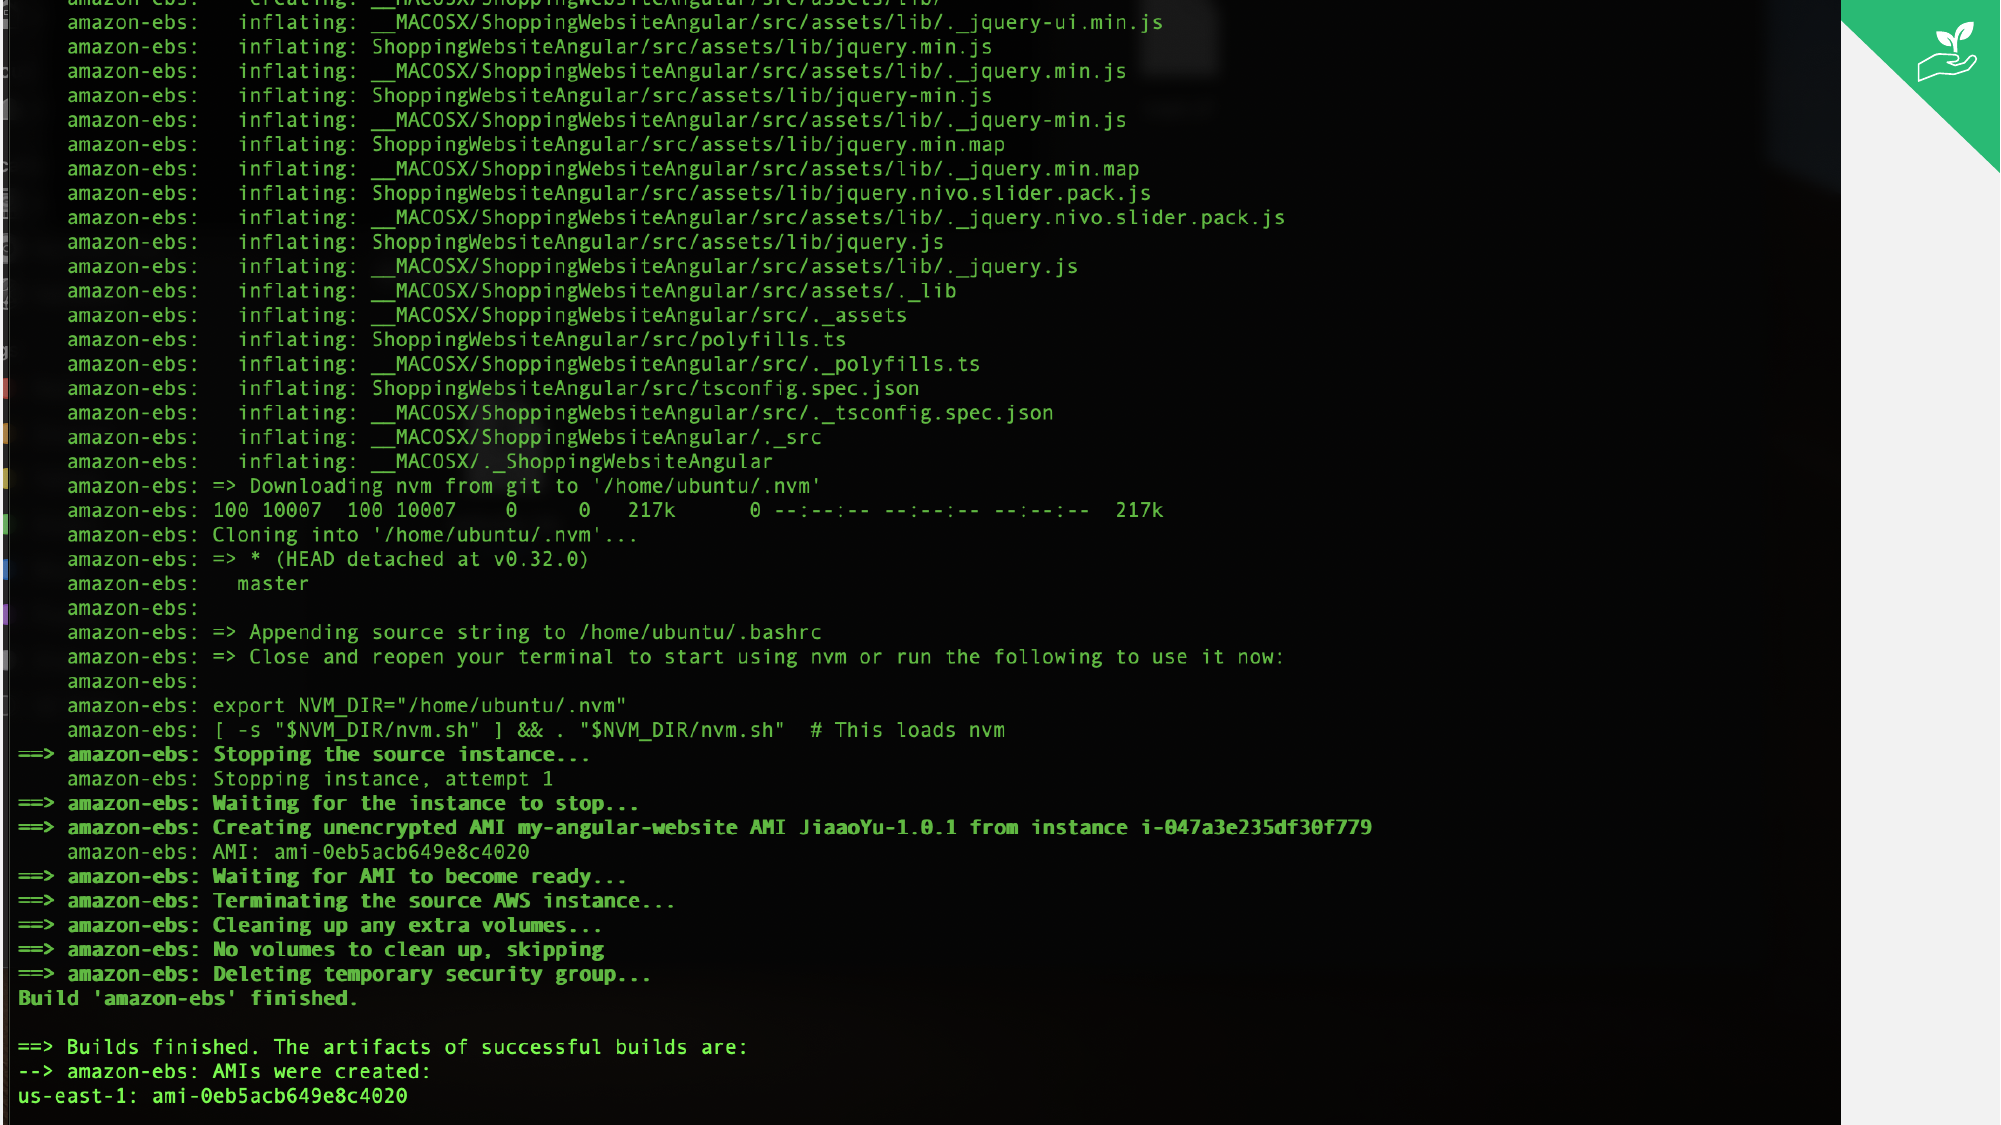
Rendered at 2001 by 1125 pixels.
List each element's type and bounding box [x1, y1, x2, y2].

text_box [1917, 21, 1978, 82]
picture [3, 0, 1842, 1125]
text_box [1842, 0, 2000, 173]
